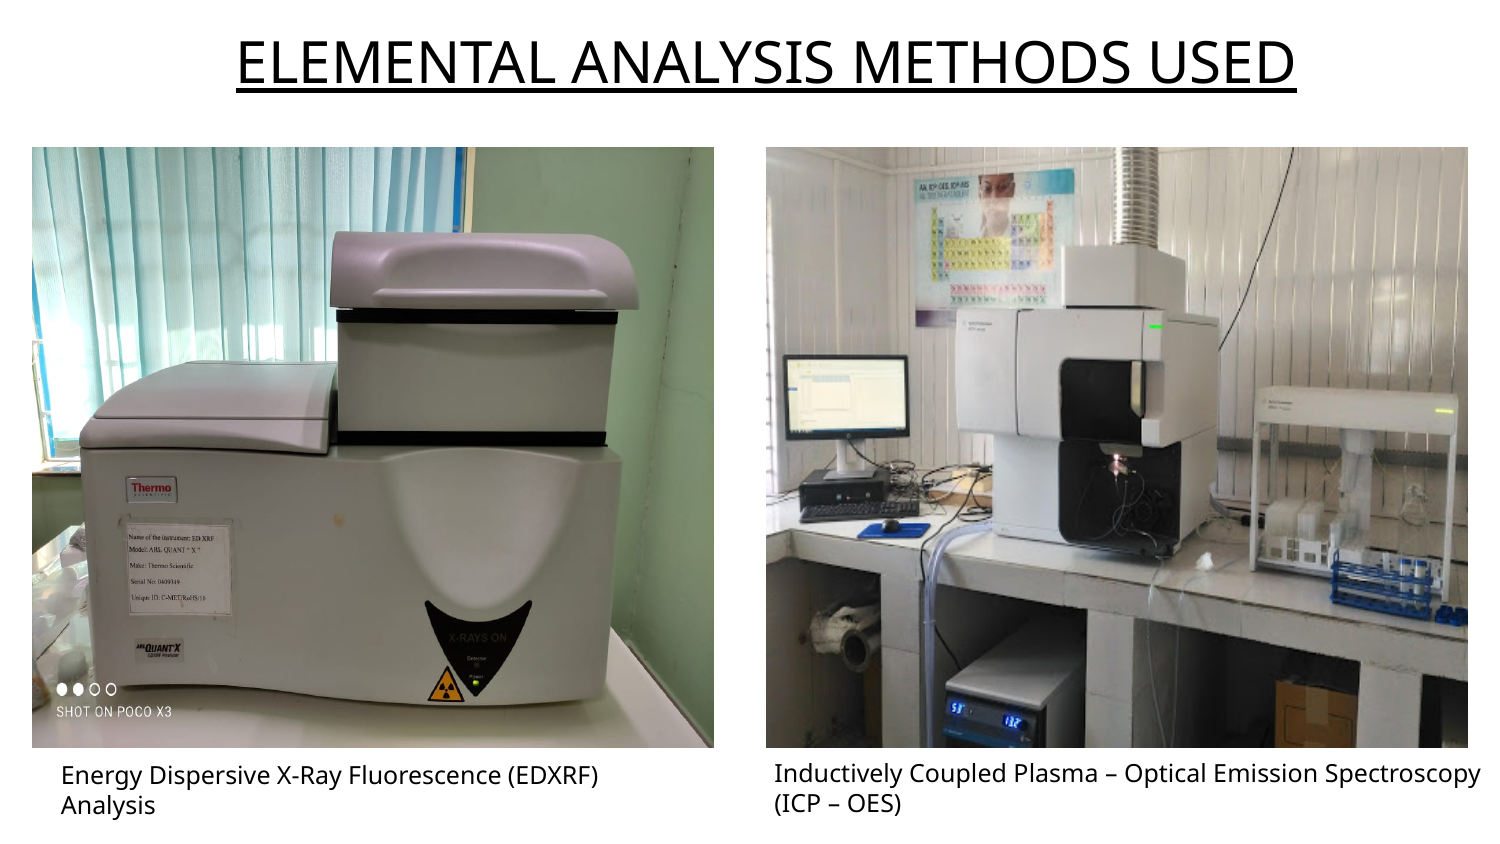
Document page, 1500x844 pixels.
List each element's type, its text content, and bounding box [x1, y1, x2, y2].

picture [766, 147, 1468, 748]
text_box ELEMENTAL ANALYSIS METHODS USED [193, 18, 1340, 103]
picture [32, 147, 714, 748]
text_box Energy Dispersive X-Ray Fluorescence (EDXRF) Analysis [46, 755, 700, 827]
text_box Inductively Coupled Plasma – Optical Emission Spectroscopy (ICP – OES) [759, 749, 1500, 825]
